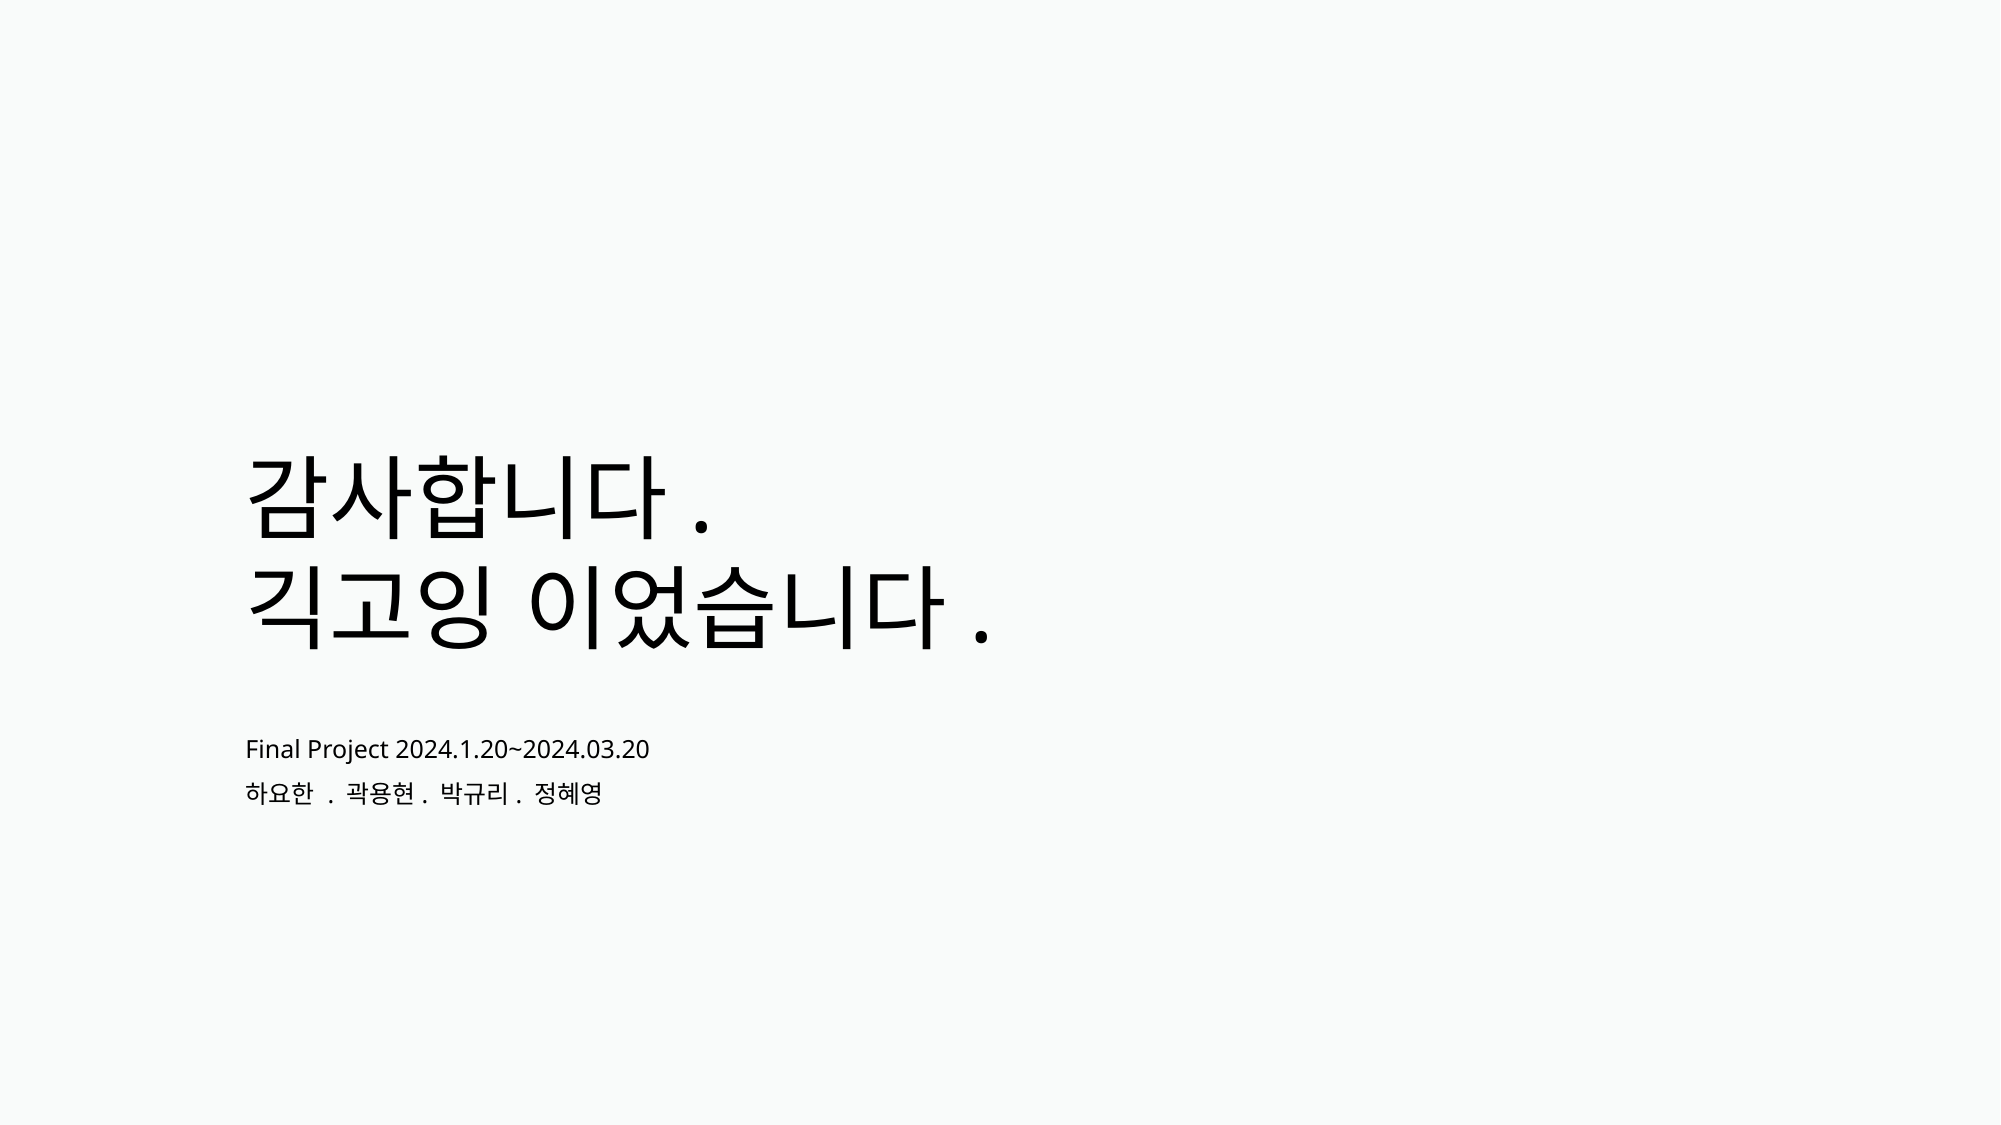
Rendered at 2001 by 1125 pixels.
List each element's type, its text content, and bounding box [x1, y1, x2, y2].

text_box Final Project 2024.1.20~2024.03.20 하요한 . 곽용현. 박규리. 정혜영 [230, 711, 1011, 816]
text_box 감사합니다. 긱고잉 이었습니다. [230, 433, 1313, 669]
